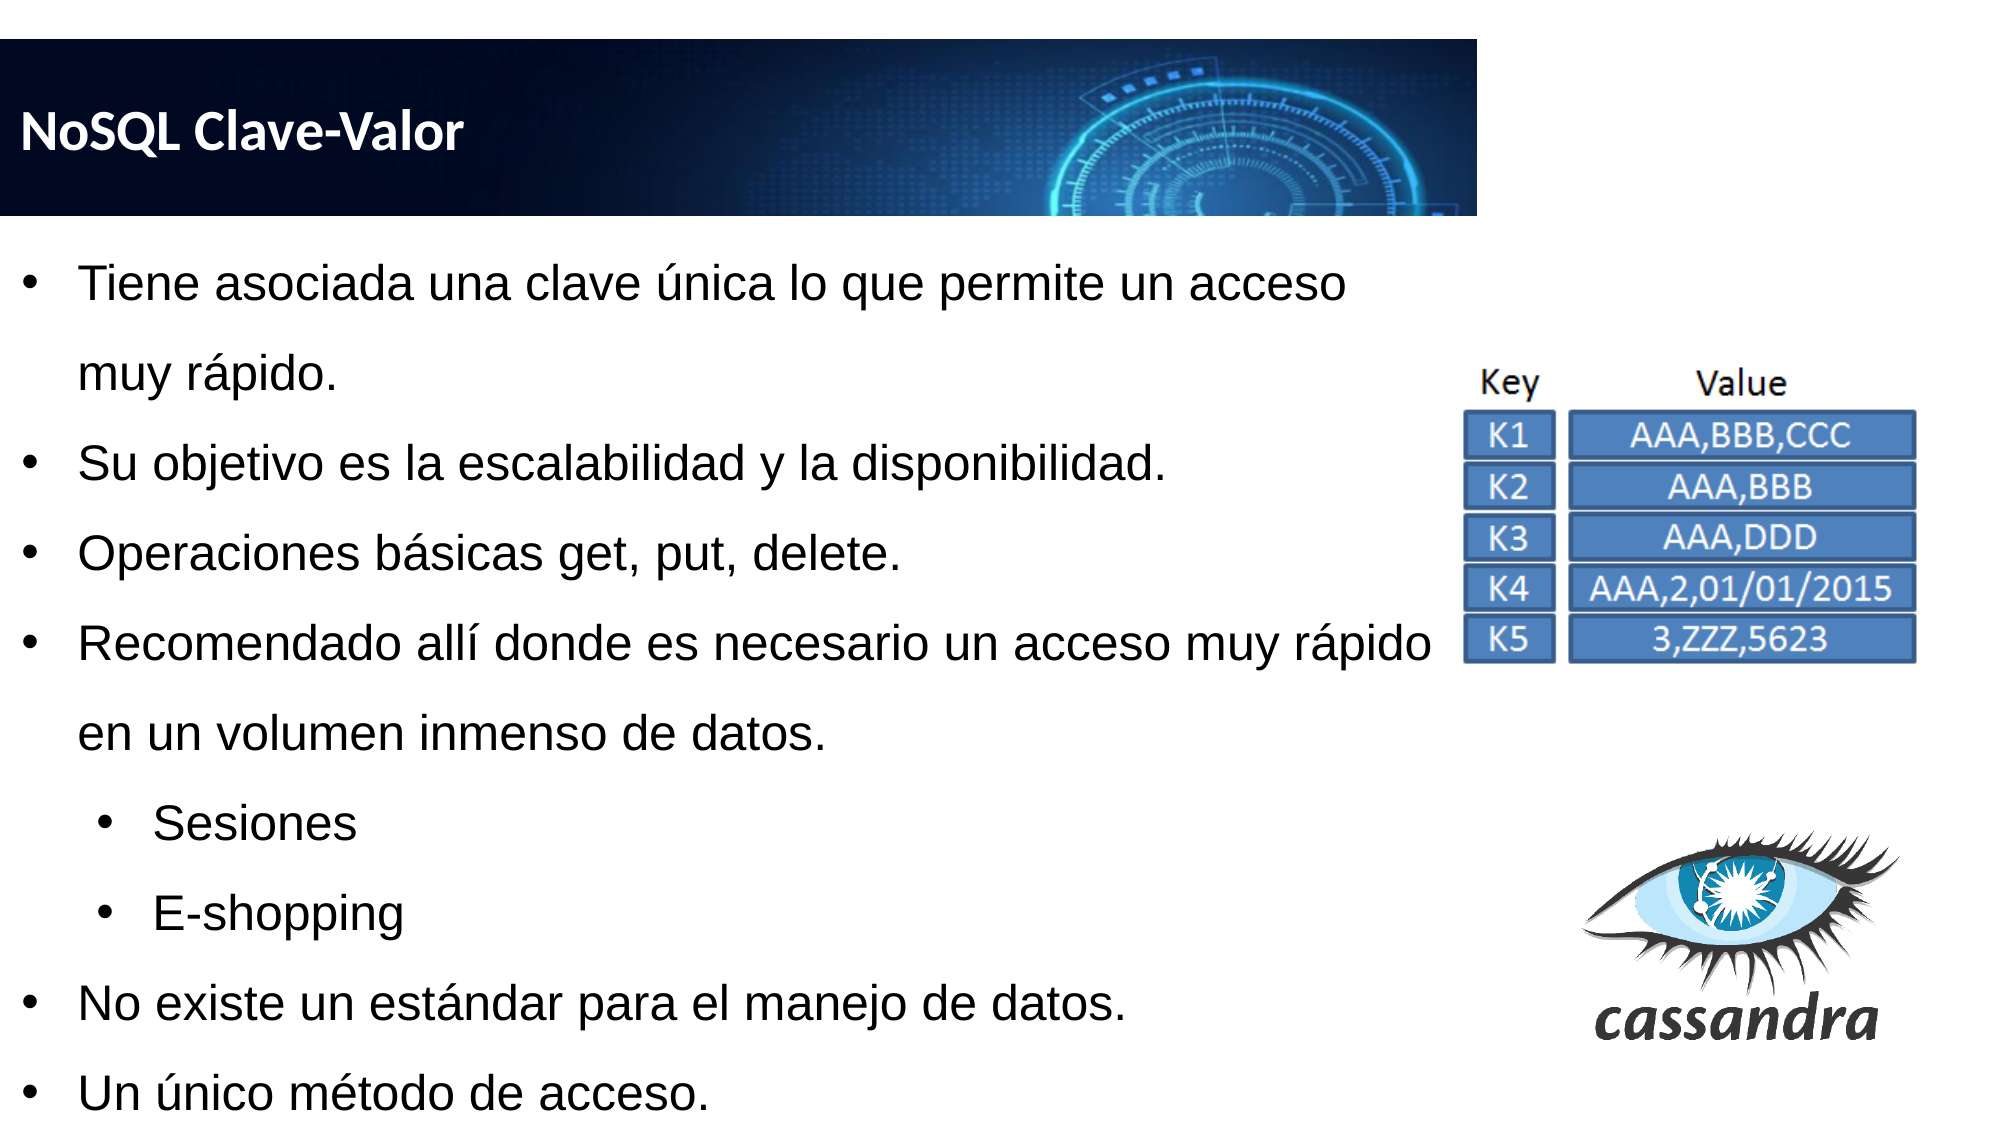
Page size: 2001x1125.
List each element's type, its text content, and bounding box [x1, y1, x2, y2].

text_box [0, 39, 1477, 217]
text_box Tiene asociada una clave única lo que permite un acceso muy rápido. Su objetivo es la escalabilidad y la disponibilidad. Operaciones básicas get, put, delete. Recomendado allí donde es necesario un acceso muy rápido en un volumen inmenso de datos. Sesiones E-shopping No existe un estándar para el manejo de datos. Un único método de acceso. [6, 227, 1460, 1125]
picture [1459, 363, 1923, 668]
picture [1575, 823, 1906, 1046]
